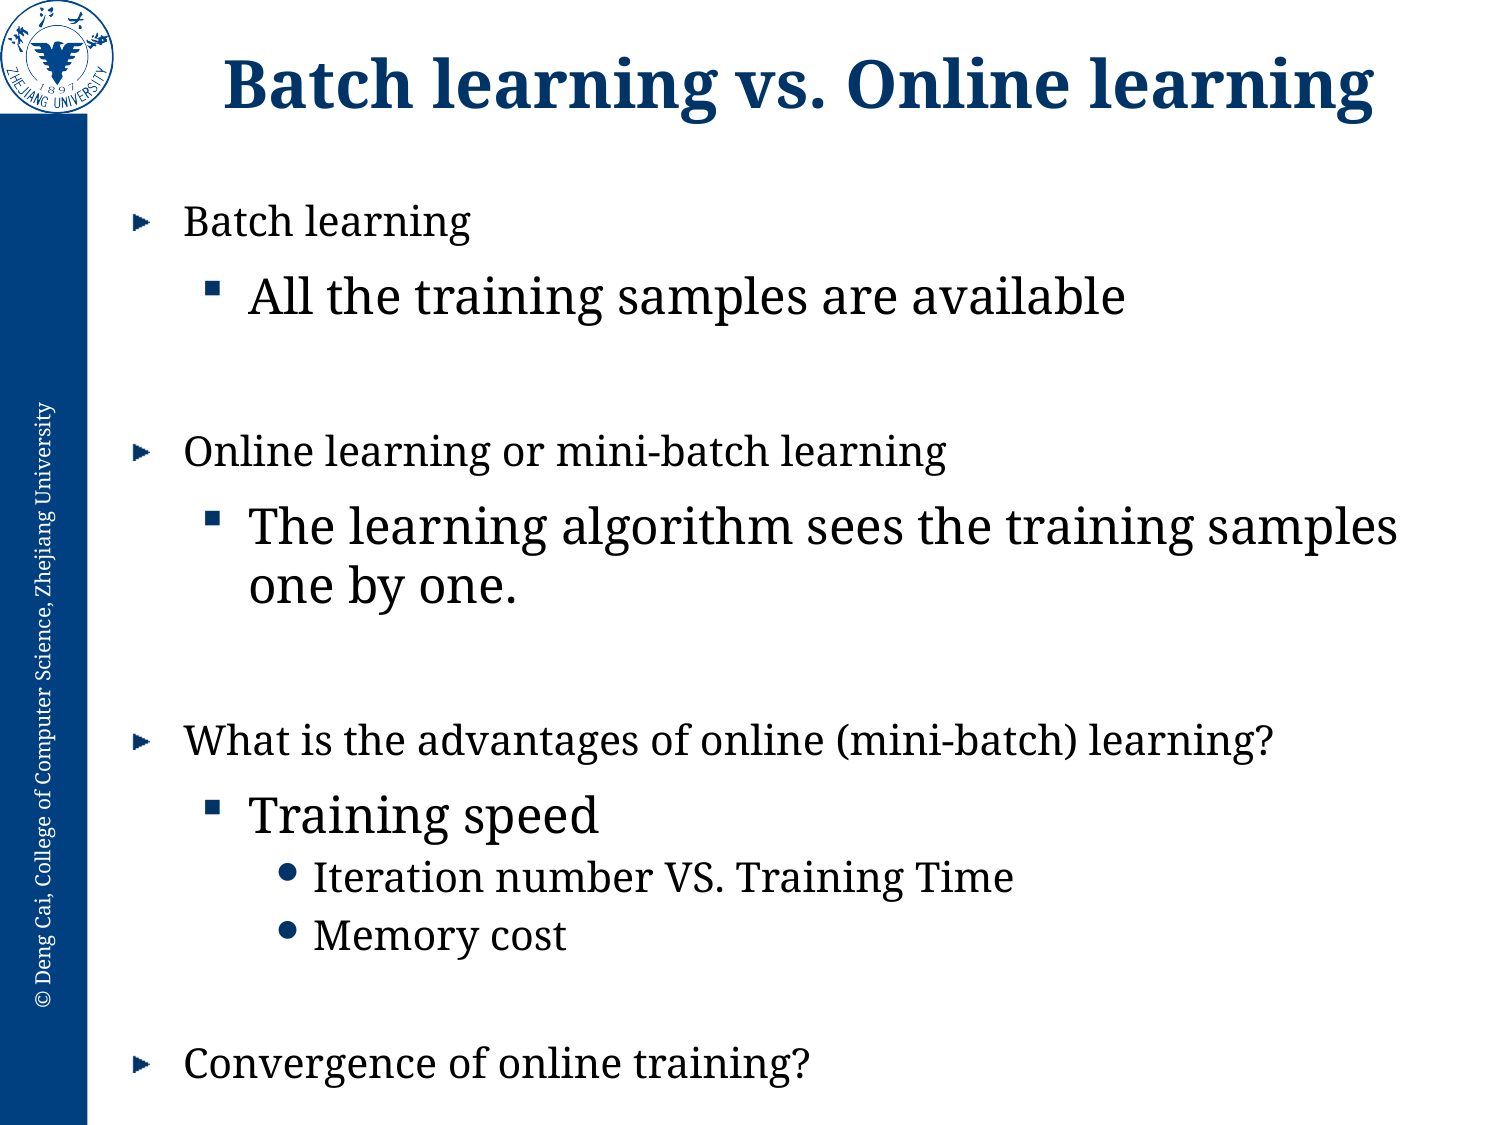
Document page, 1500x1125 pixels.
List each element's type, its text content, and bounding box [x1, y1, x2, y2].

picture [127, 438, 150, 461]
list Batch learning All the training samples are available Online learning or mini-batch learning The learning algorithm sees the training samples one by one. What is the advantages of online (mini-batch) learning? Training speed Iteration number VS. Training Time Memory cost Convergence of online training? [112, 187, 1483, 1103]
picture [127, 1050, 150, 1073]
picture [127, 728, 150, 750]
title Batch learning vs. Online learning [129, 30, 1471, 131]
picture [127, 208, 150, 231]
picture [0, 0, 114, 114]
